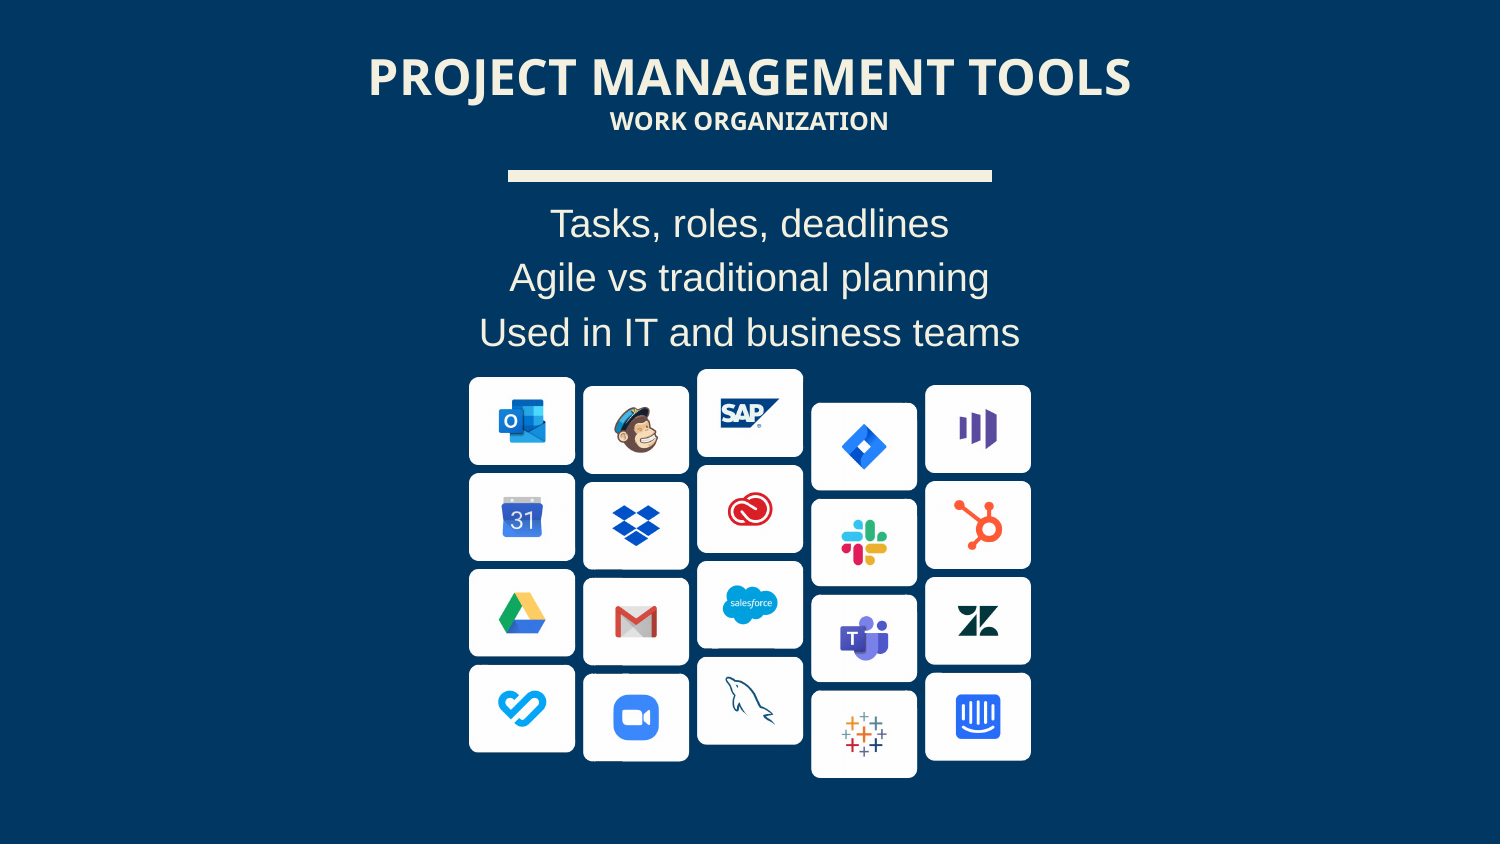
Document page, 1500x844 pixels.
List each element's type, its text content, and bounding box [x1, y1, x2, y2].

picture [468, 369, 1032, 778]
text_box PROJECT MANAGEMENT TOOLS WORK ORGANIZATION Tasks, roles, deadlines Agile vs traditional planning Used in IT and business teams [72, 45, 1428, 409]
